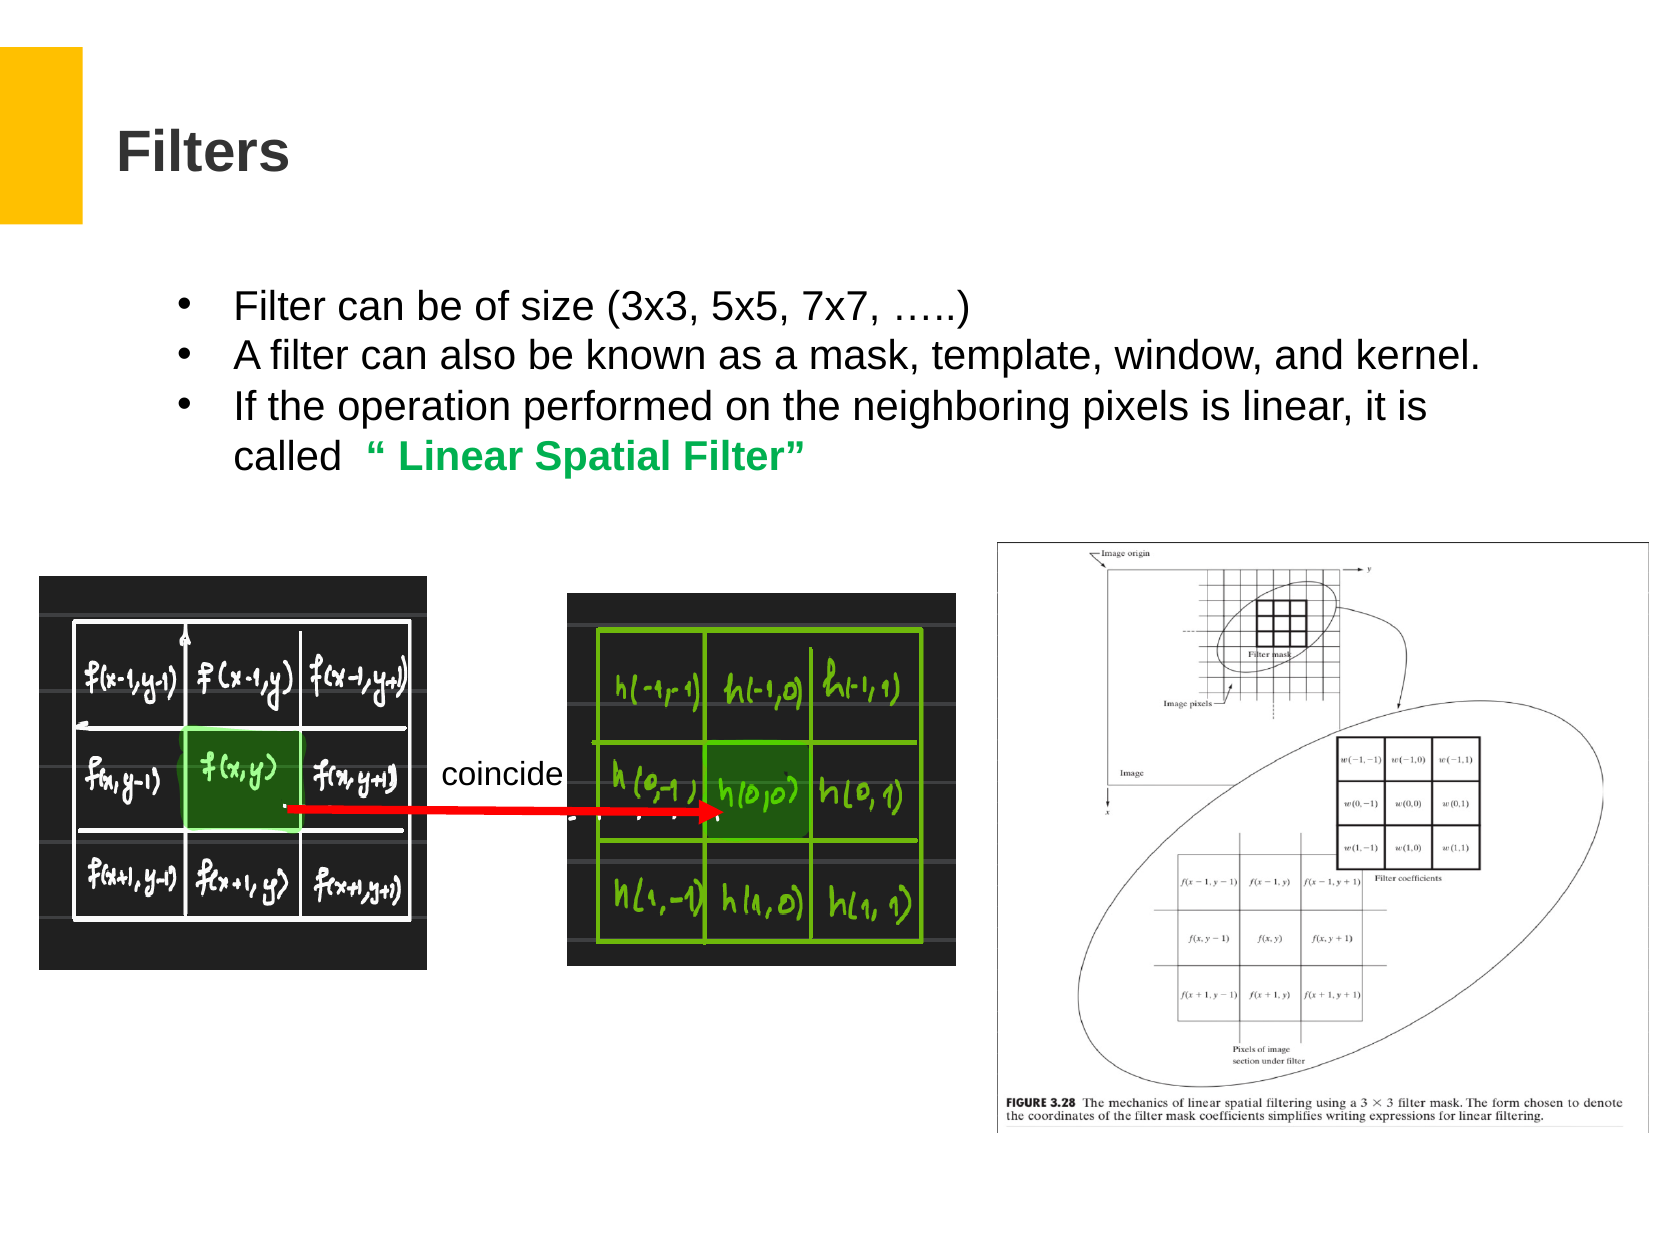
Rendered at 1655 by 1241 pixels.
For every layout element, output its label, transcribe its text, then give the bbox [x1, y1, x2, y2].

list Filter can be of size (3x3, 5x5, 7x7, …..) A filter can also be known as a mask, template, window, and kernel. If the operation performed on the neighboring pixels is linear, it is called “ Linear Spatial Filter” [177, 278, 1526, 481]
title Filters [116, 112, 1441, 184]
picture [996, 542, 1649, 1133]
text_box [39, 575, 956, 971]
